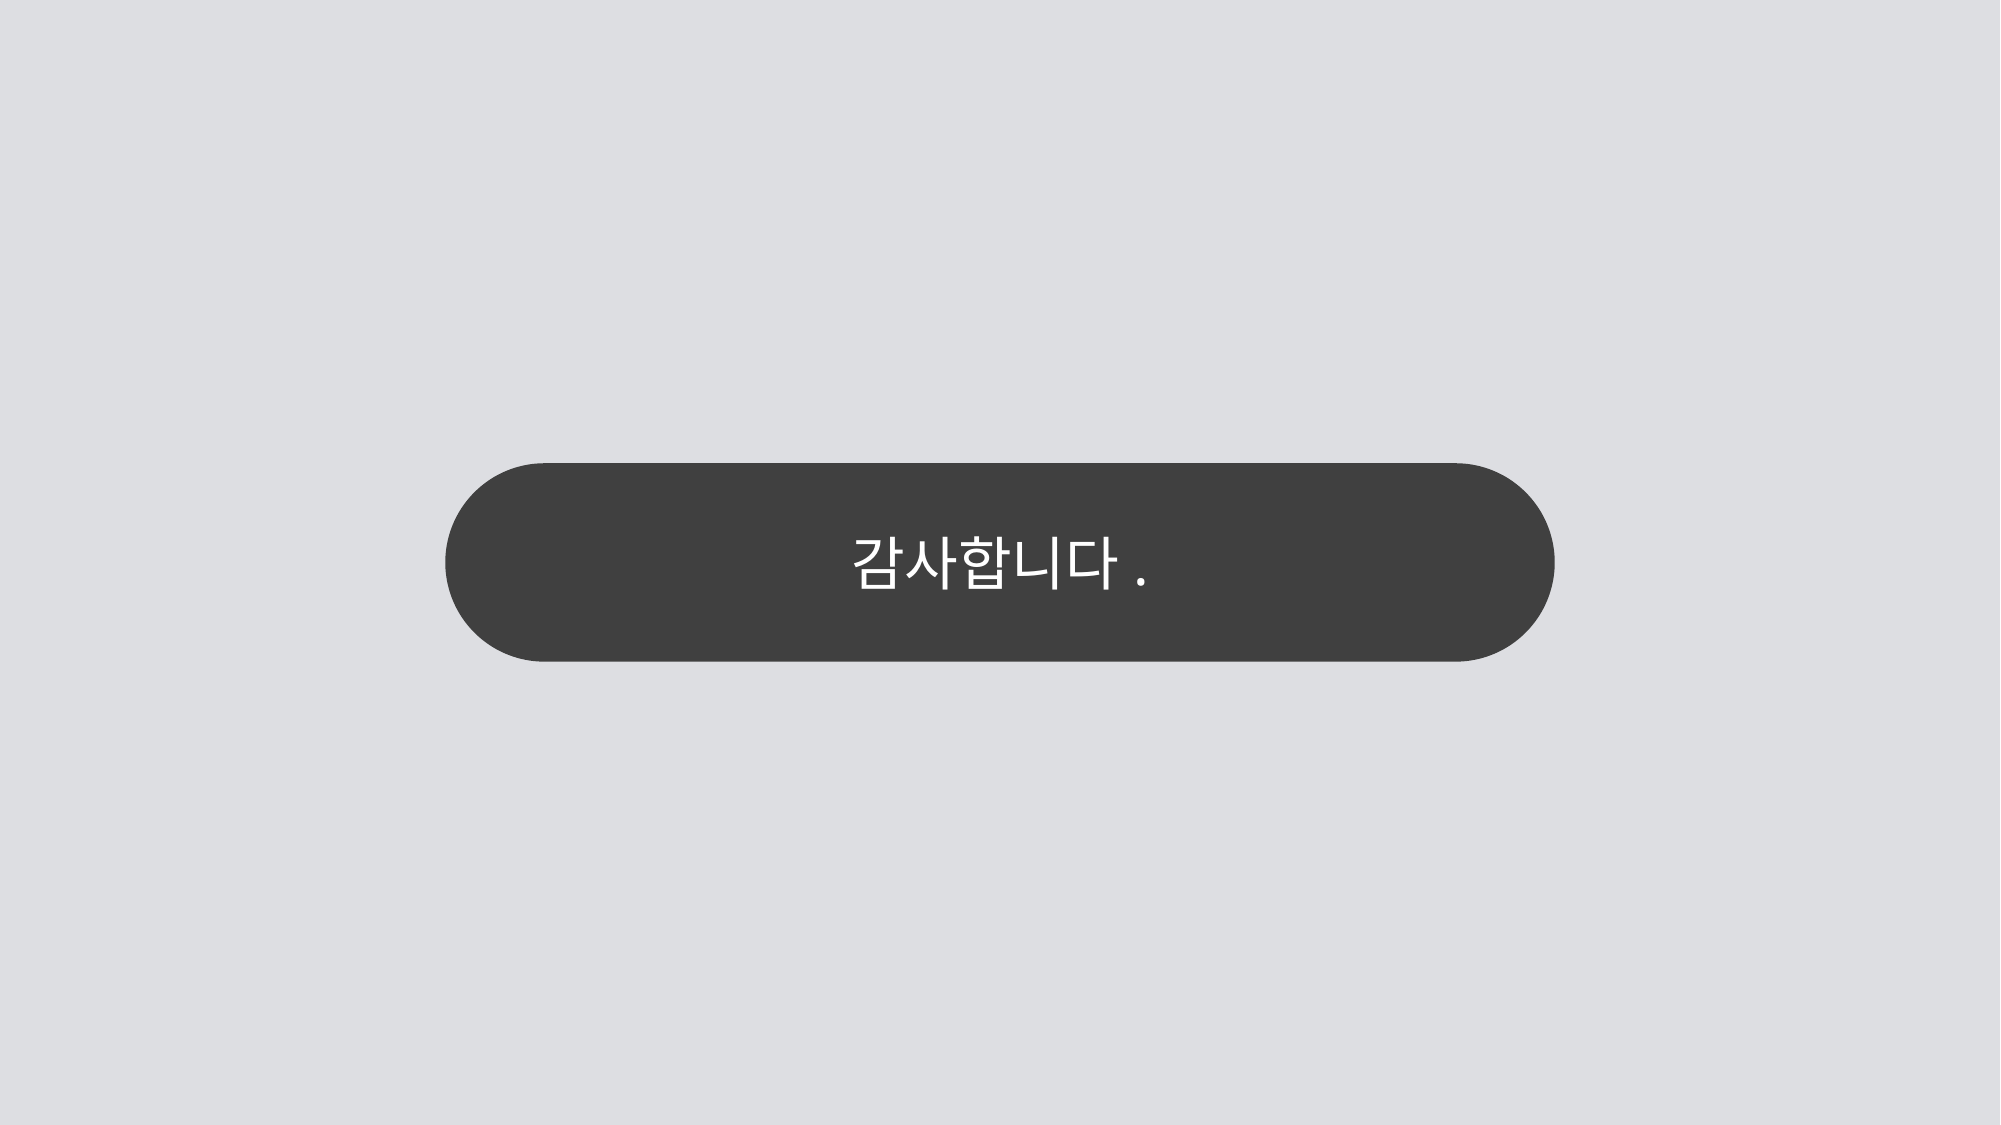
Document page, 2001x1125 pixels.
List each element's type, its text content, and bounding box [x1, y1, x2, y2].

text_box 감사합니다. [444, 462, 1556, 663]
